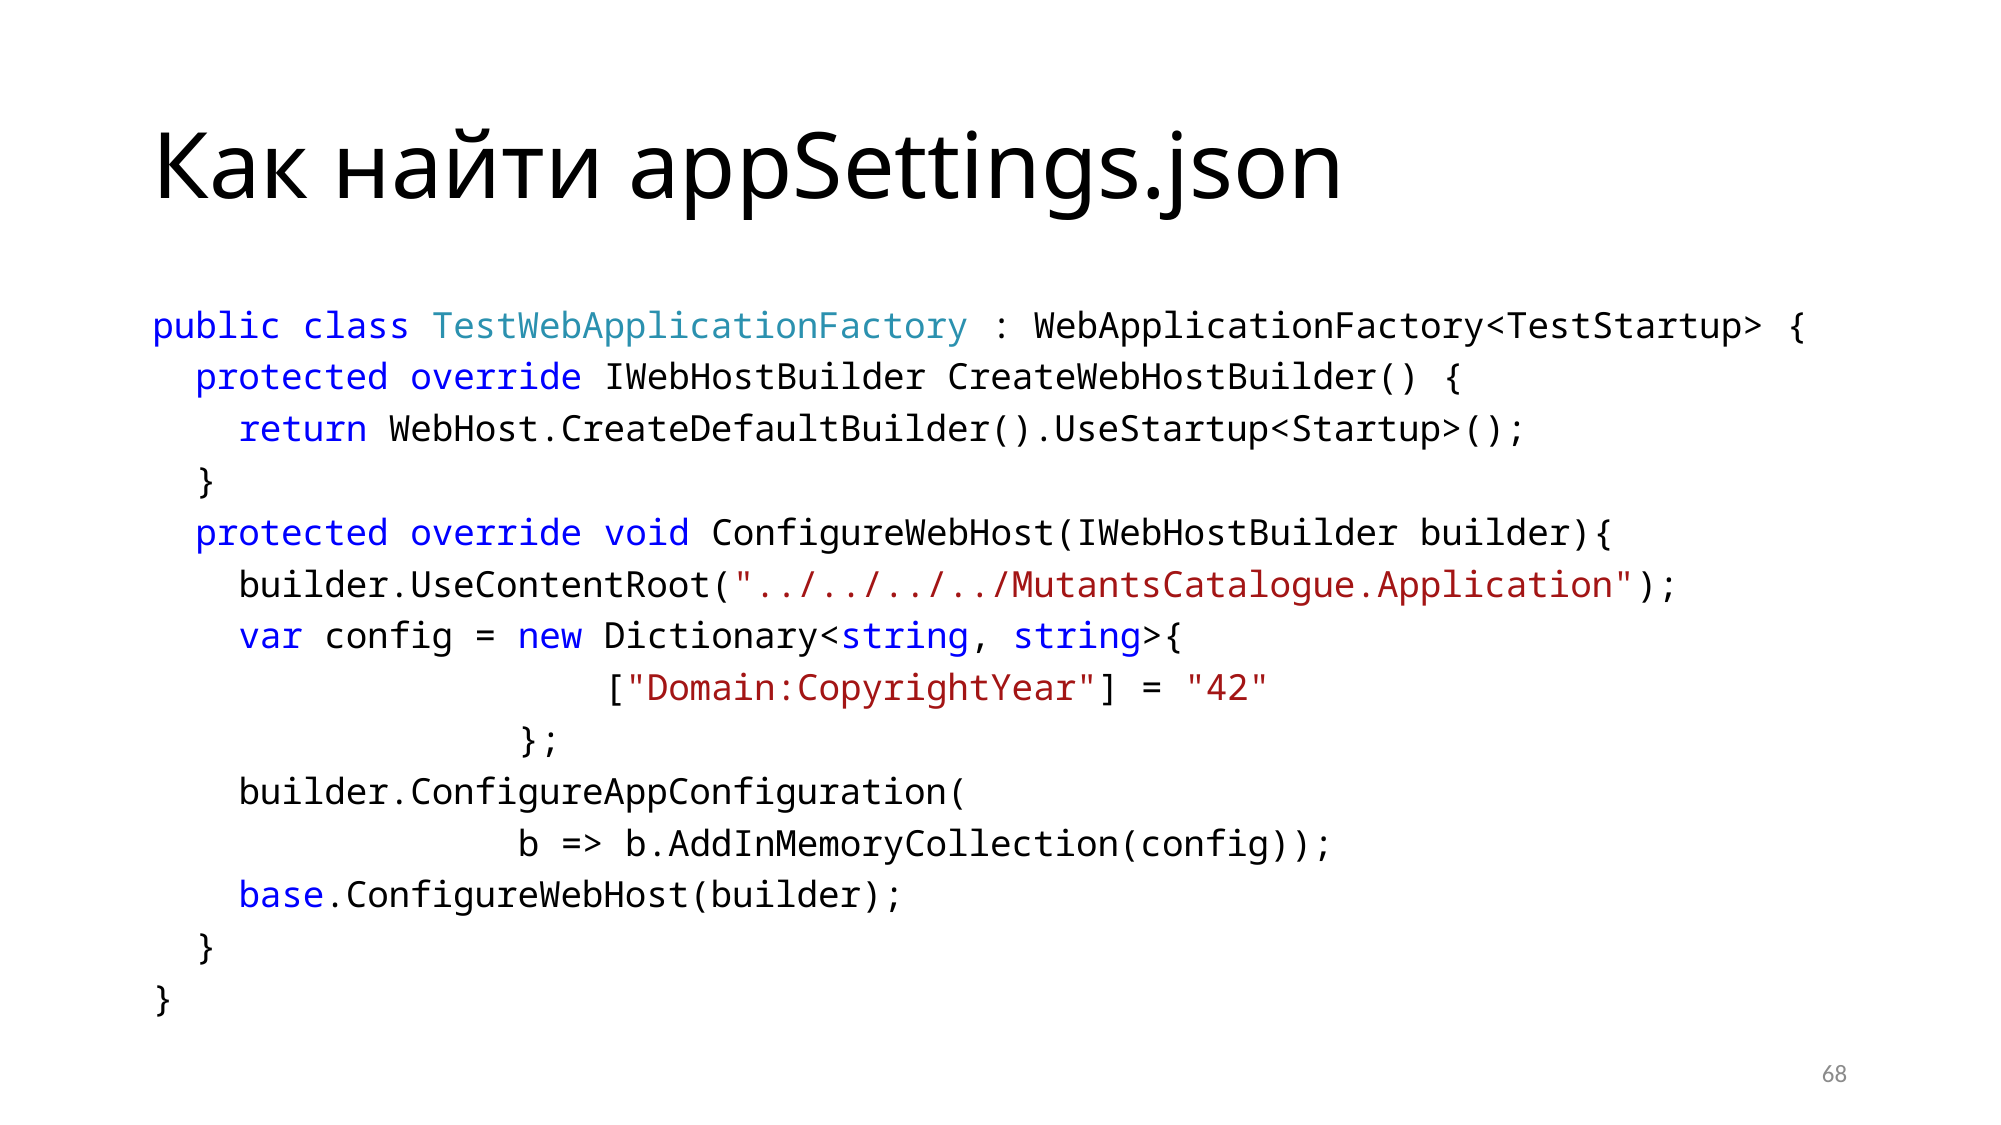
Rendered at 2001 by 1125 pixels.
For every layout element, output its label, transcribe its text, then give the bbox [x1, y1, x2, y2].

list public class TestWebApplicationFactory : WebApplicationFactory<TestStartup> { protected override IWebHostBuilder CreateWebHostBuilder() { return WebHost.CreateDefaultBuilder().UseStartup<Startup>(); } protected override void ConfigureWebHost(IWebHostBuilder builder){ builder.UseContentRoot("../../../../MutantsCatalogue.Application"); var config = new Dictionary<string, string>{ ["Domain:CopyrightYear"] = "42" }; builder.ConfigureAppConfiguration( b => b.AddInMemoryCollection(config)); base.ConfigureWebHost(builder); } } [137, 299, 1863, 1045]
slide_number 68 [1412, 1042, 1863, 1103]
title Как найти appSettings.json [137, 59, 1863, 278]
